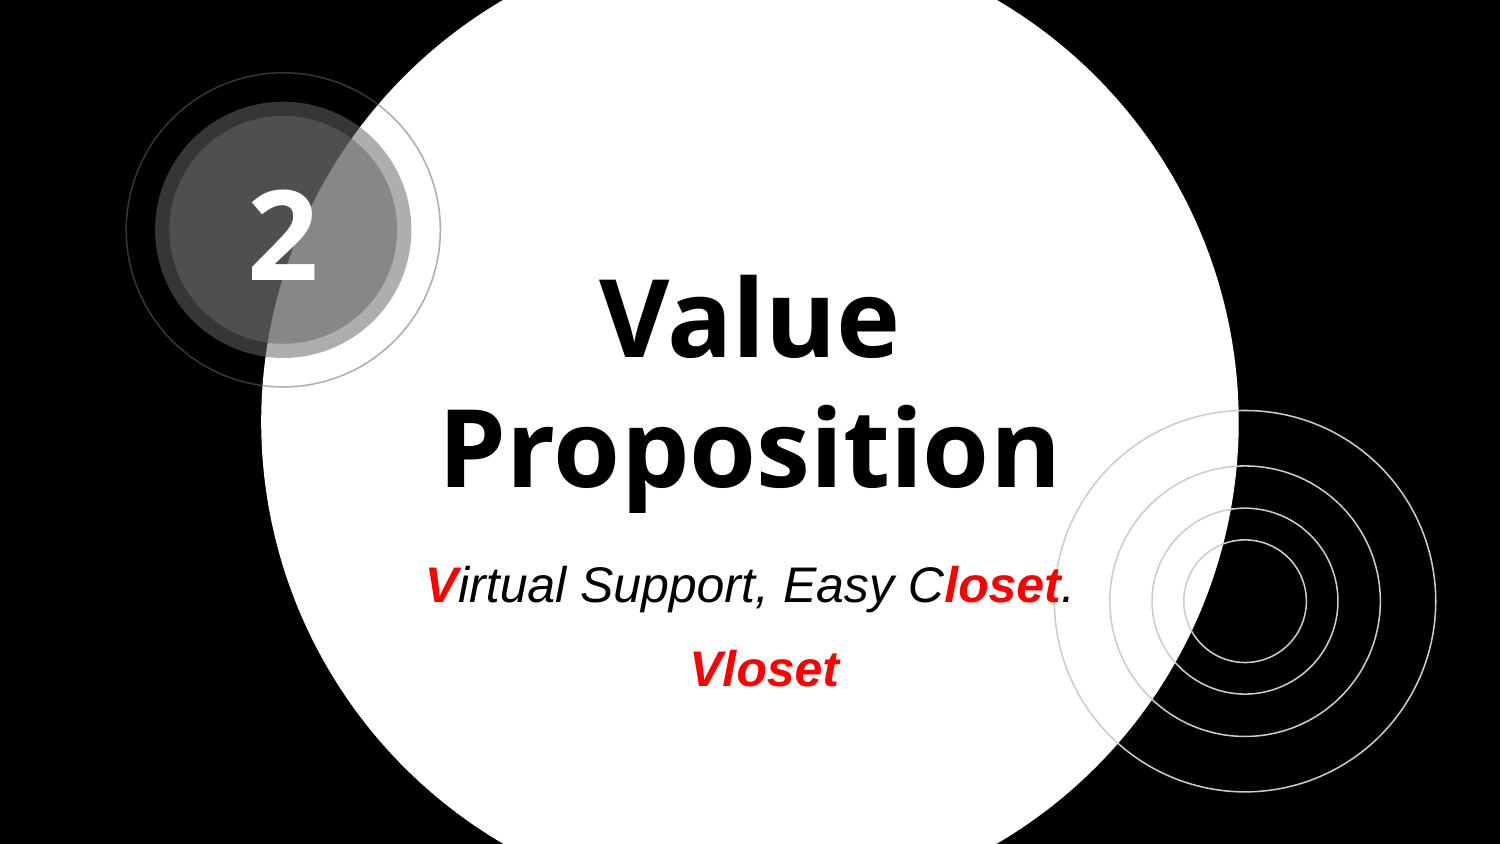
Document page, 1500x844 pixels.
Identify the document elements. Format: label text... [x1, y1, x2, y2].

subtitle Vloset [405, 621, 1124, 751]
text_box 2 [169, 116, 398, 345]
title Value Proposition [324, 366, 1176, 524]
subtitle Virtual Support, Easy Closet. [391, 537, 1109, 667]
